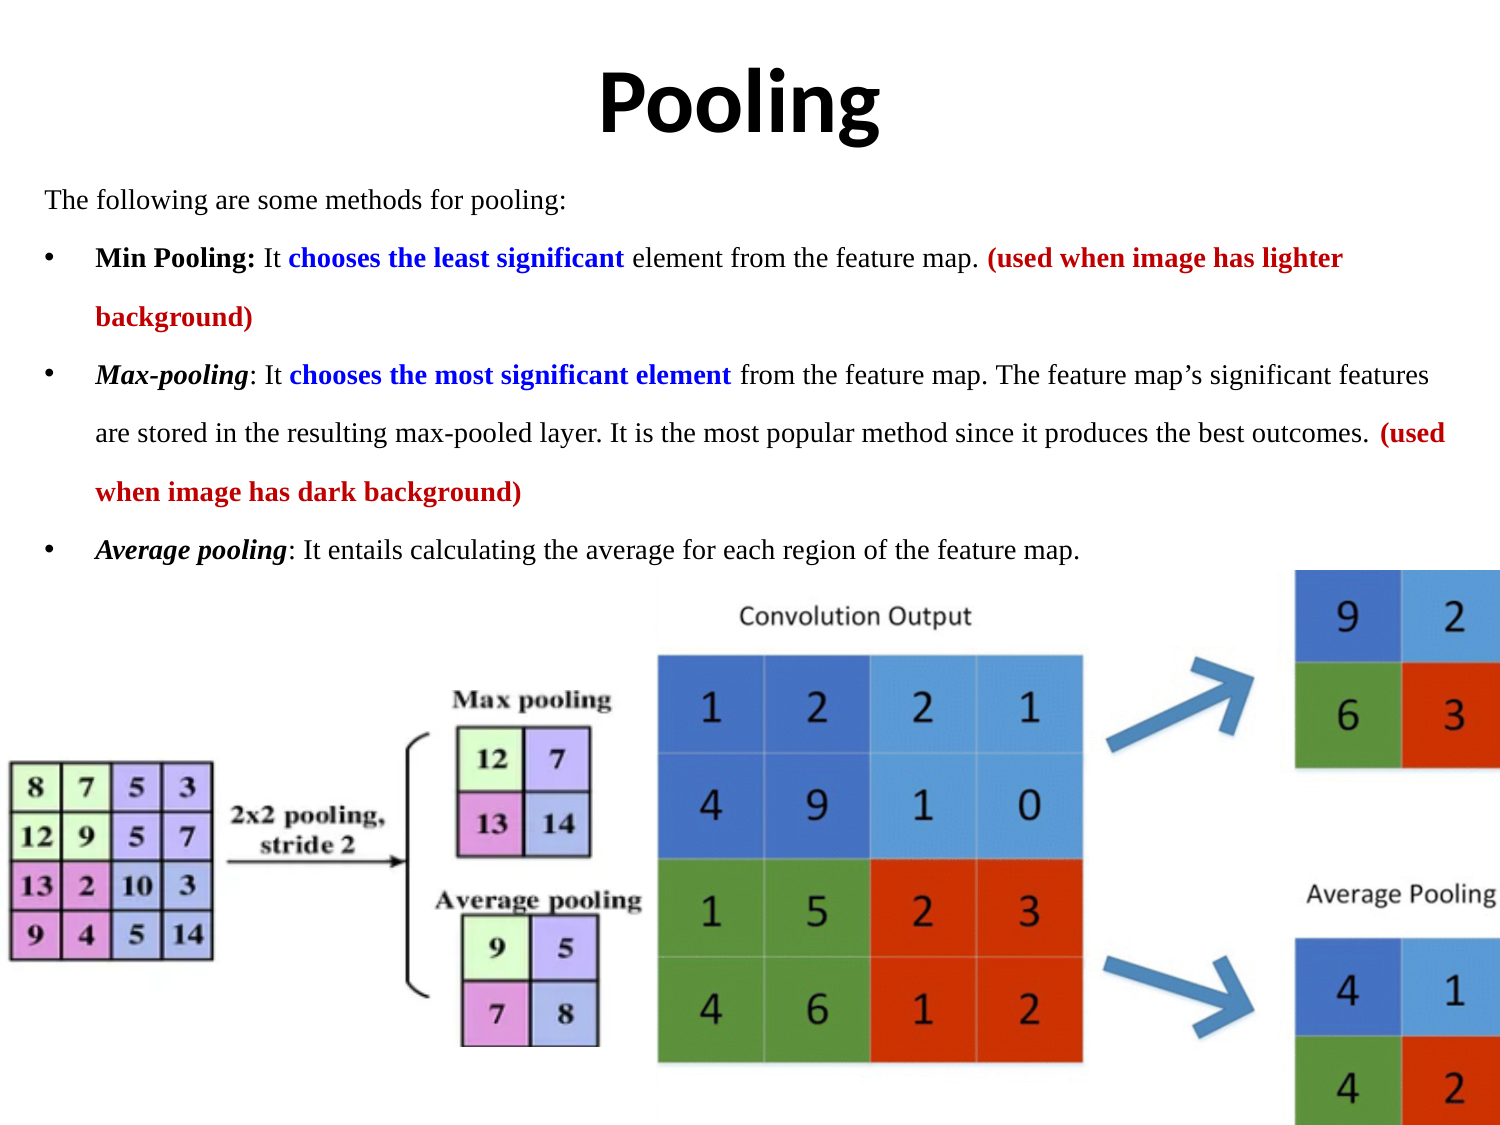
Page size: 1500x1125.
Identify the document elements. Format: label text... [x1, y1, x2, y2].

title Pooling [64, 30, 1415, 149]
list The following are some methods for pooling: Min Pooling: It chooses the least significant element from the feature map. (used when image has lighter background) Max-pooling: It chooses the most significant element from the feature map. The feature map’s significant features are stored in the resulting max-pooled layer. It is the most popular method since it produces the best outcomes. (used when image has dark background) Average pooling: It entails calculating the average for each region of the feature map. [29, 149, 1471, 575]
picture [0, 569, 1500, 1125]
